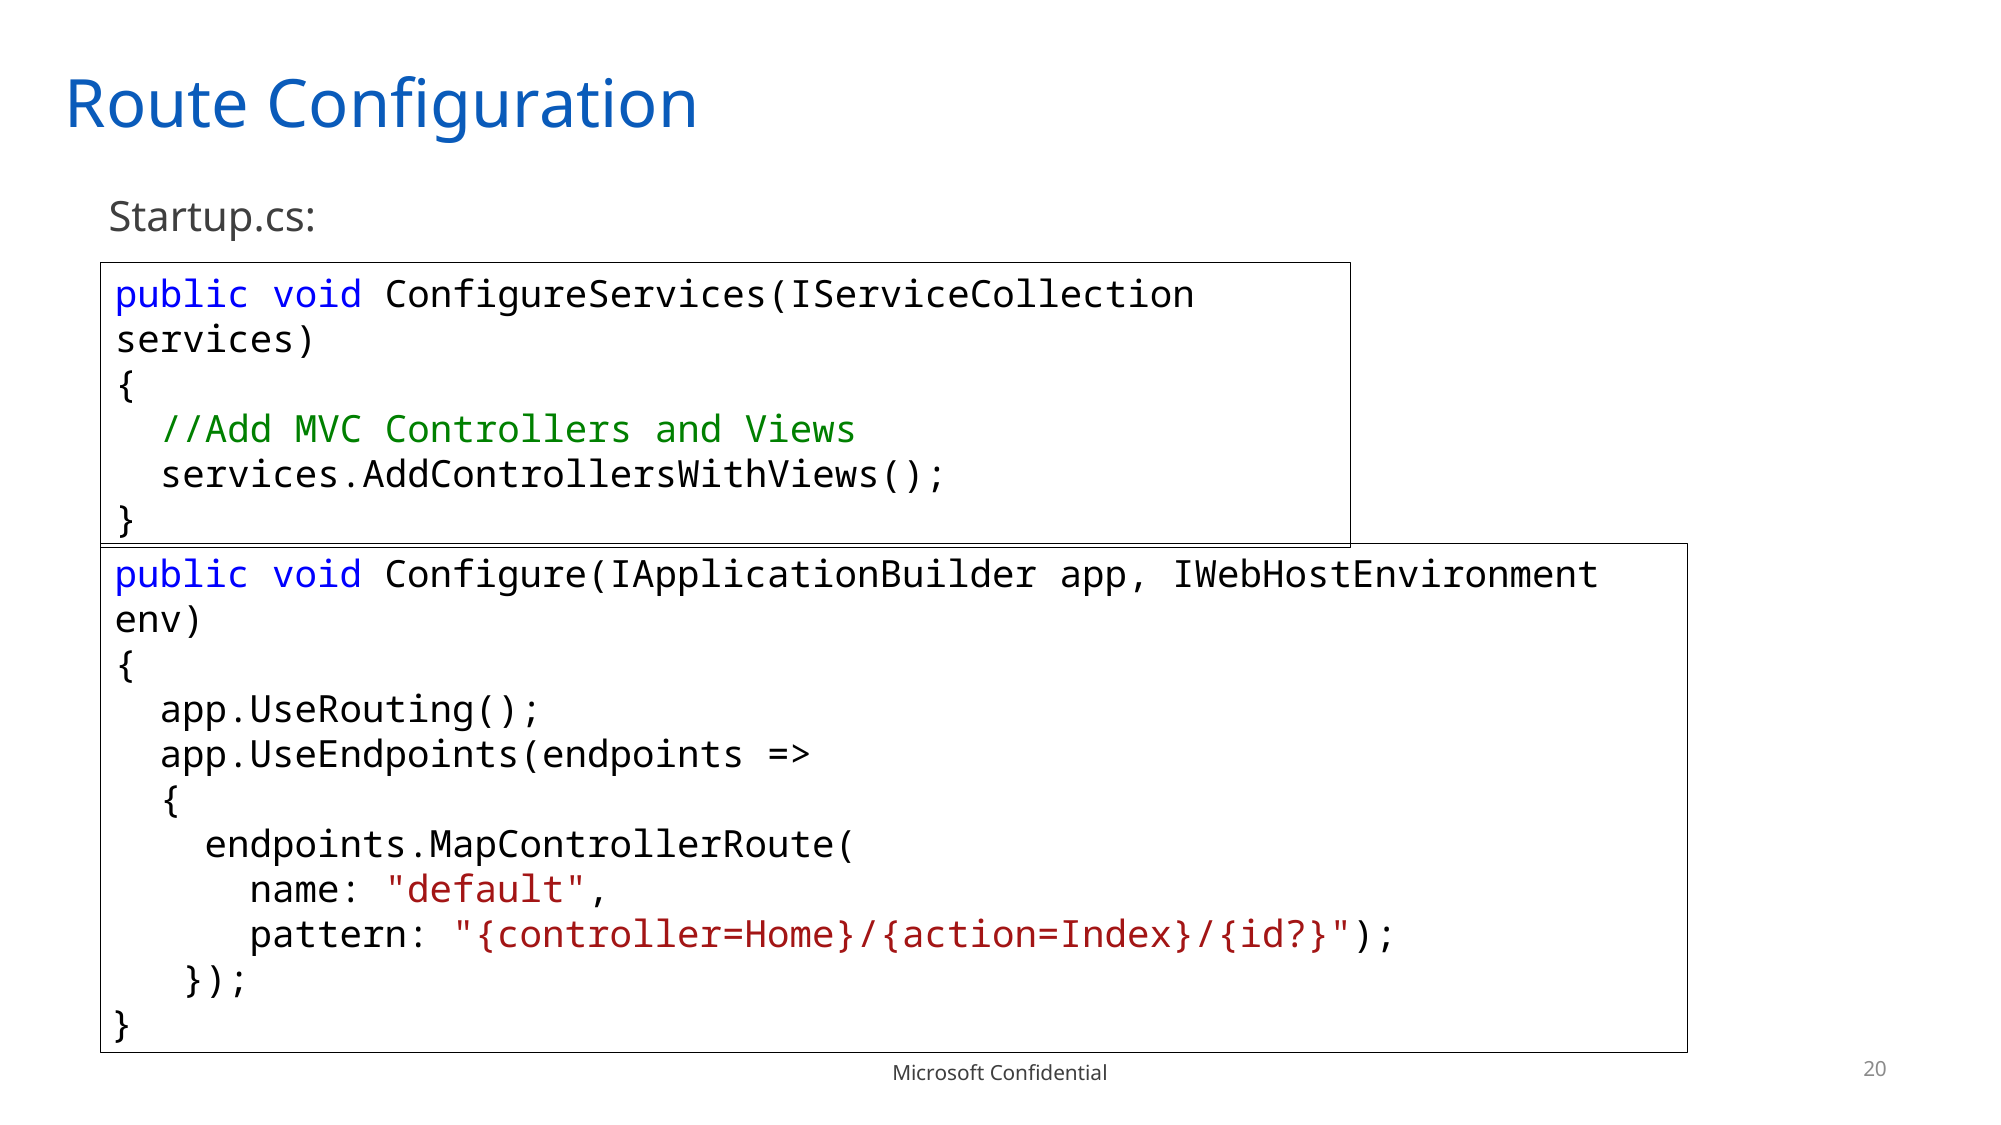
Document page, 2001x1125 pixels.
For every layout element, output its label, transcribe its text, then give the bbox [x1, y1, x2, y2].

text_box public void ConfigureServices(IServiceCollection services) { //Add MVC Controllers and Views services.AddControllersWithViews(); } [99, 262, 1350, 542]
title Route Configuration [49, 49, 1899, 162]
text_box public void Configure(IApplicationBuilder app, IWebHostEnvironment env) { app.UseRouting(); app.UseEndpoints(endpoints => { endpoints.MapControllerRoute( name: "default", pattern: "{controller=Home}/{action=Index}/{id?}"); }); } [99, 542, 1688, 1053]
list Startup.cs: [66, 187, 1899, 1001]
slide_number 20 [1451, 1040, 1902, 1100]
